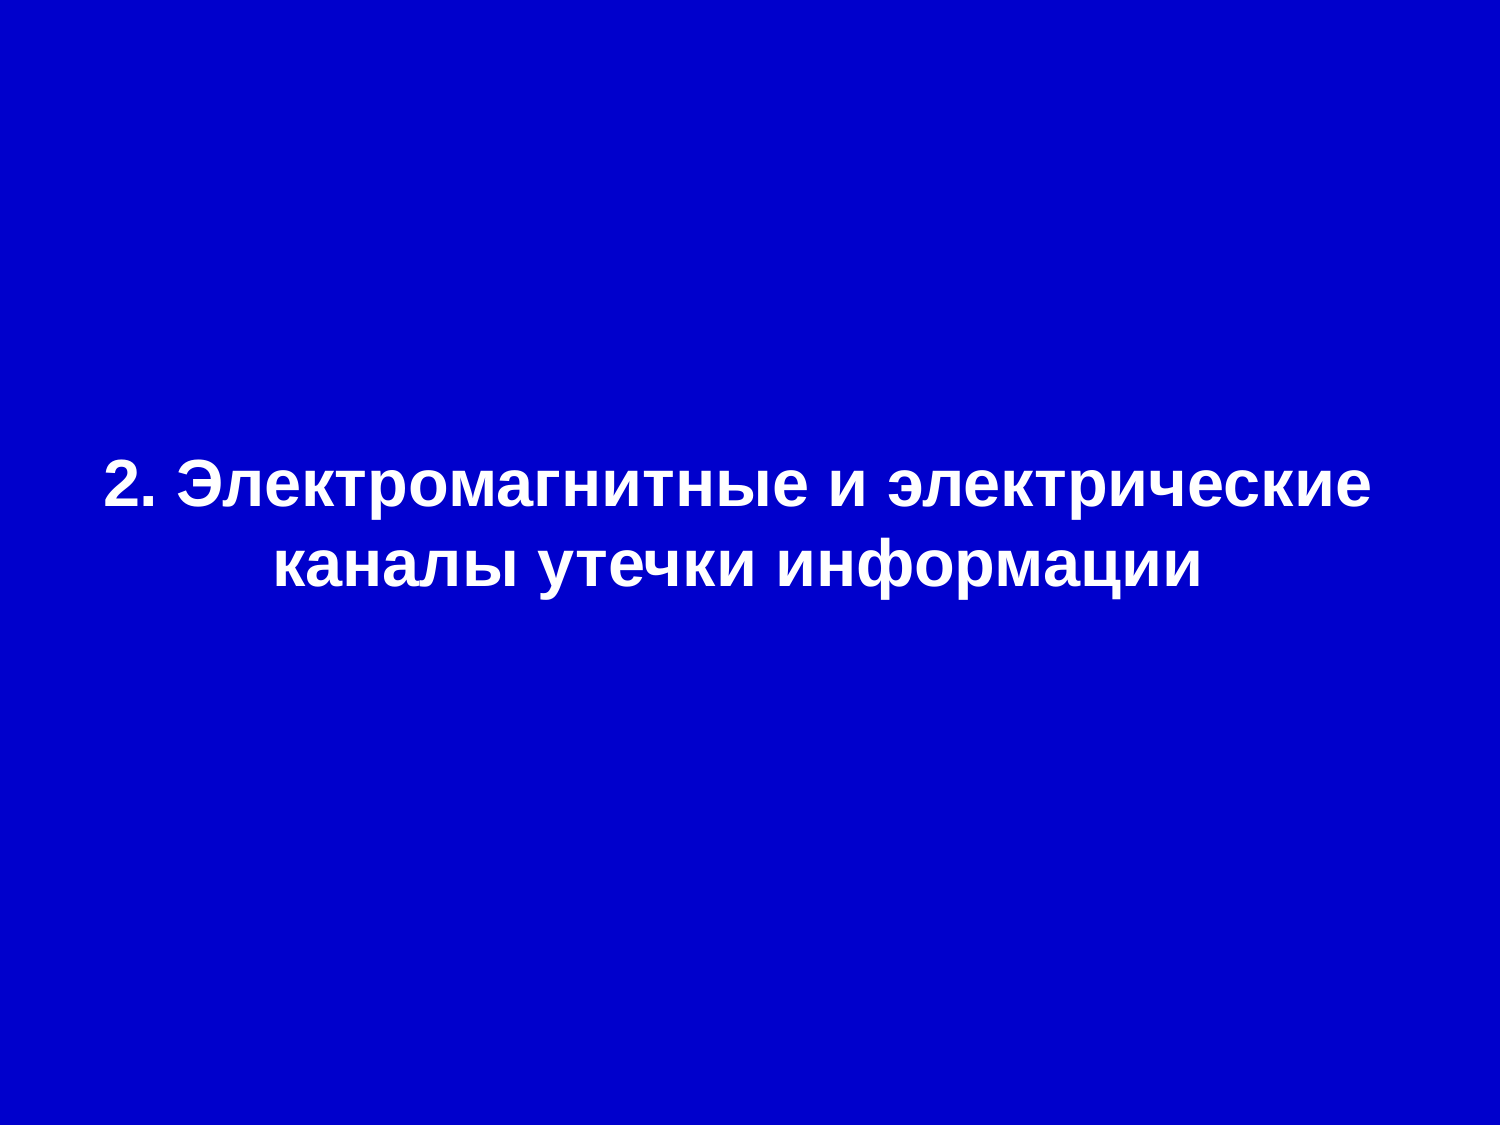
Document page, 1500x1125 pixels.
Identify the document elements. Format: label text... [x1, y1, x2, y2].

text_box 2. Электромагнитные и электрические каналы утечки информации [29, 432, 1447, 608]
